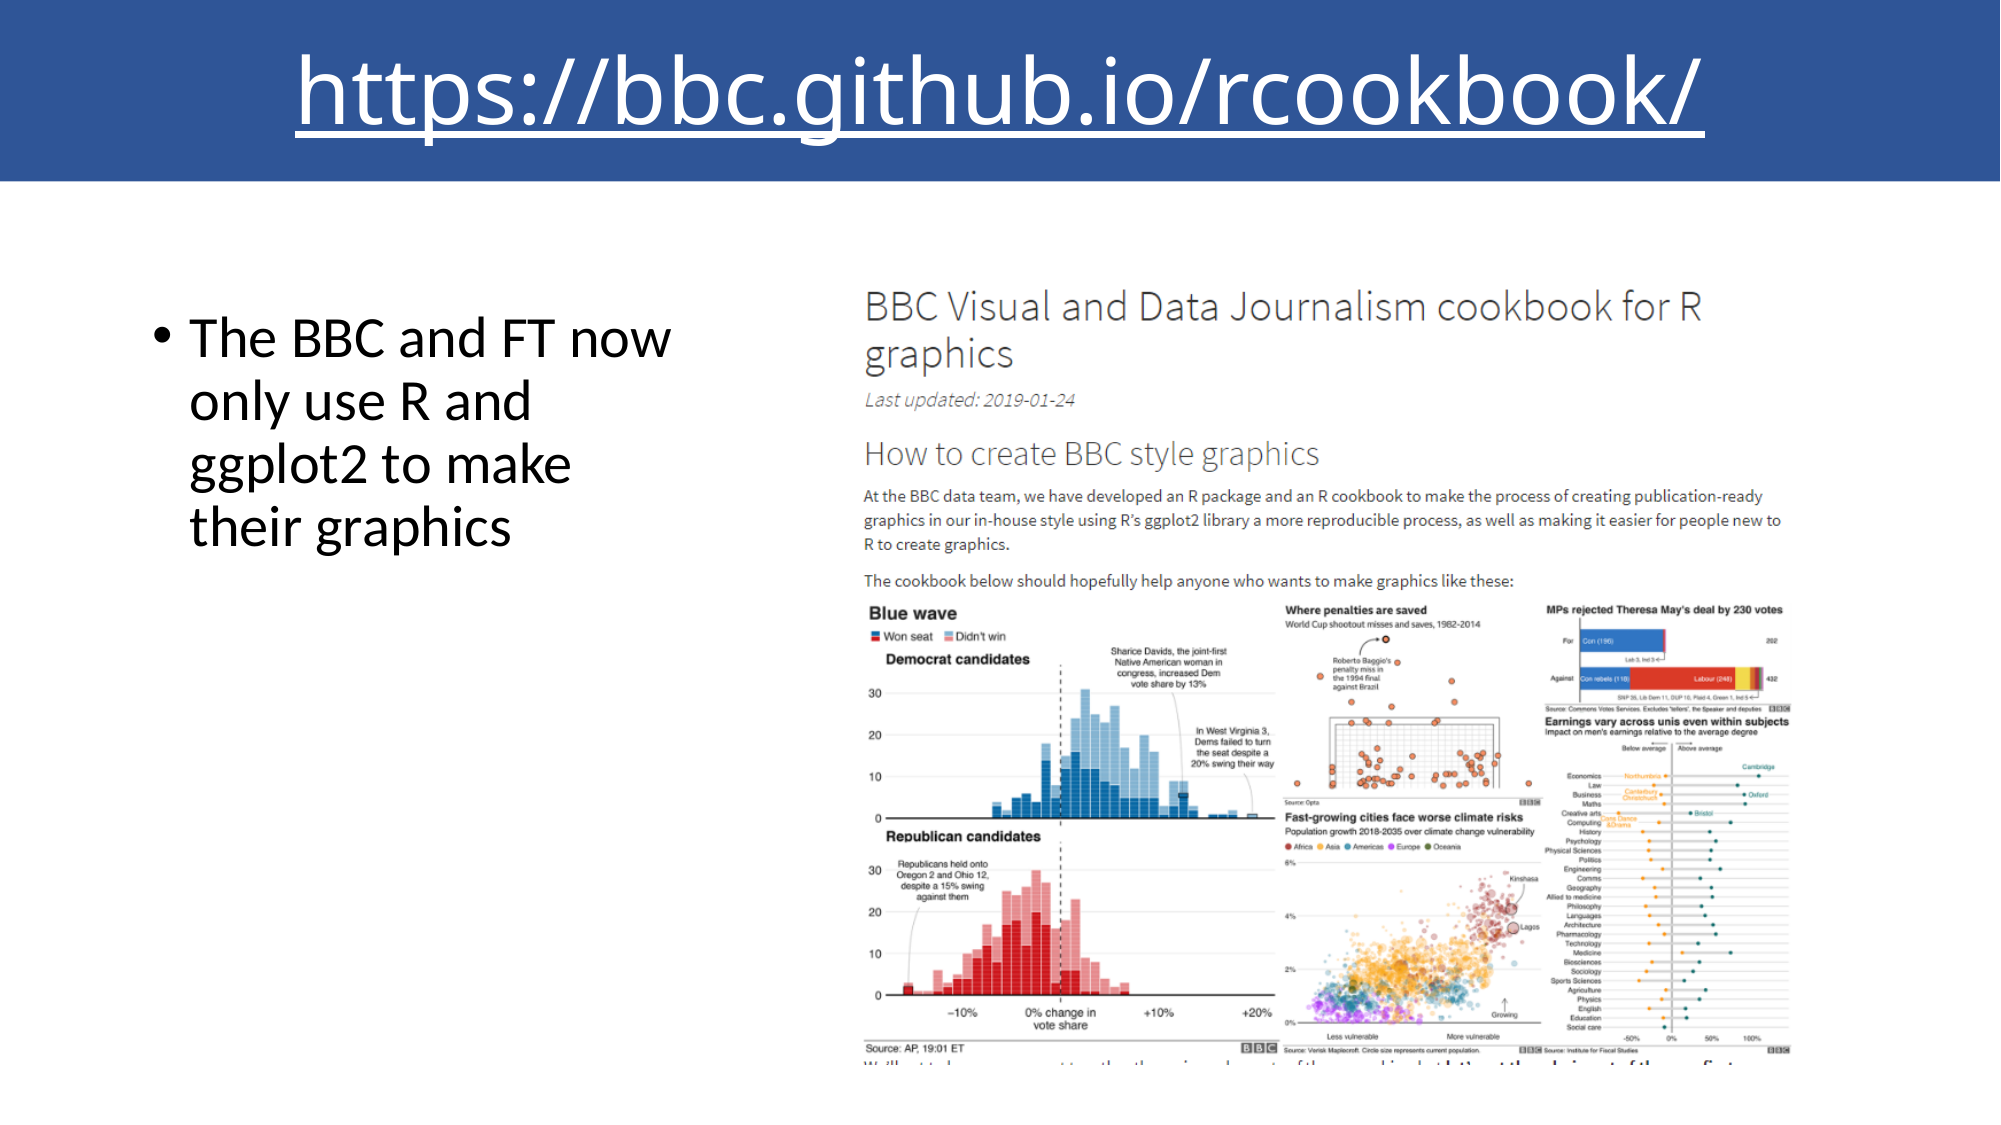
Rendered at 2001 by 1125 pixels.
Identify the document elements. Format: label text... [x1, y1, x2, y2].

title https://bbc.github.io/rcookbook/ [0, 0, 2000, 182]
picture [842, 277, 1827, 1066]
list The BBC and FT now only use R and ggplot2 to make their graphics [137, 299, 706, 1014]
